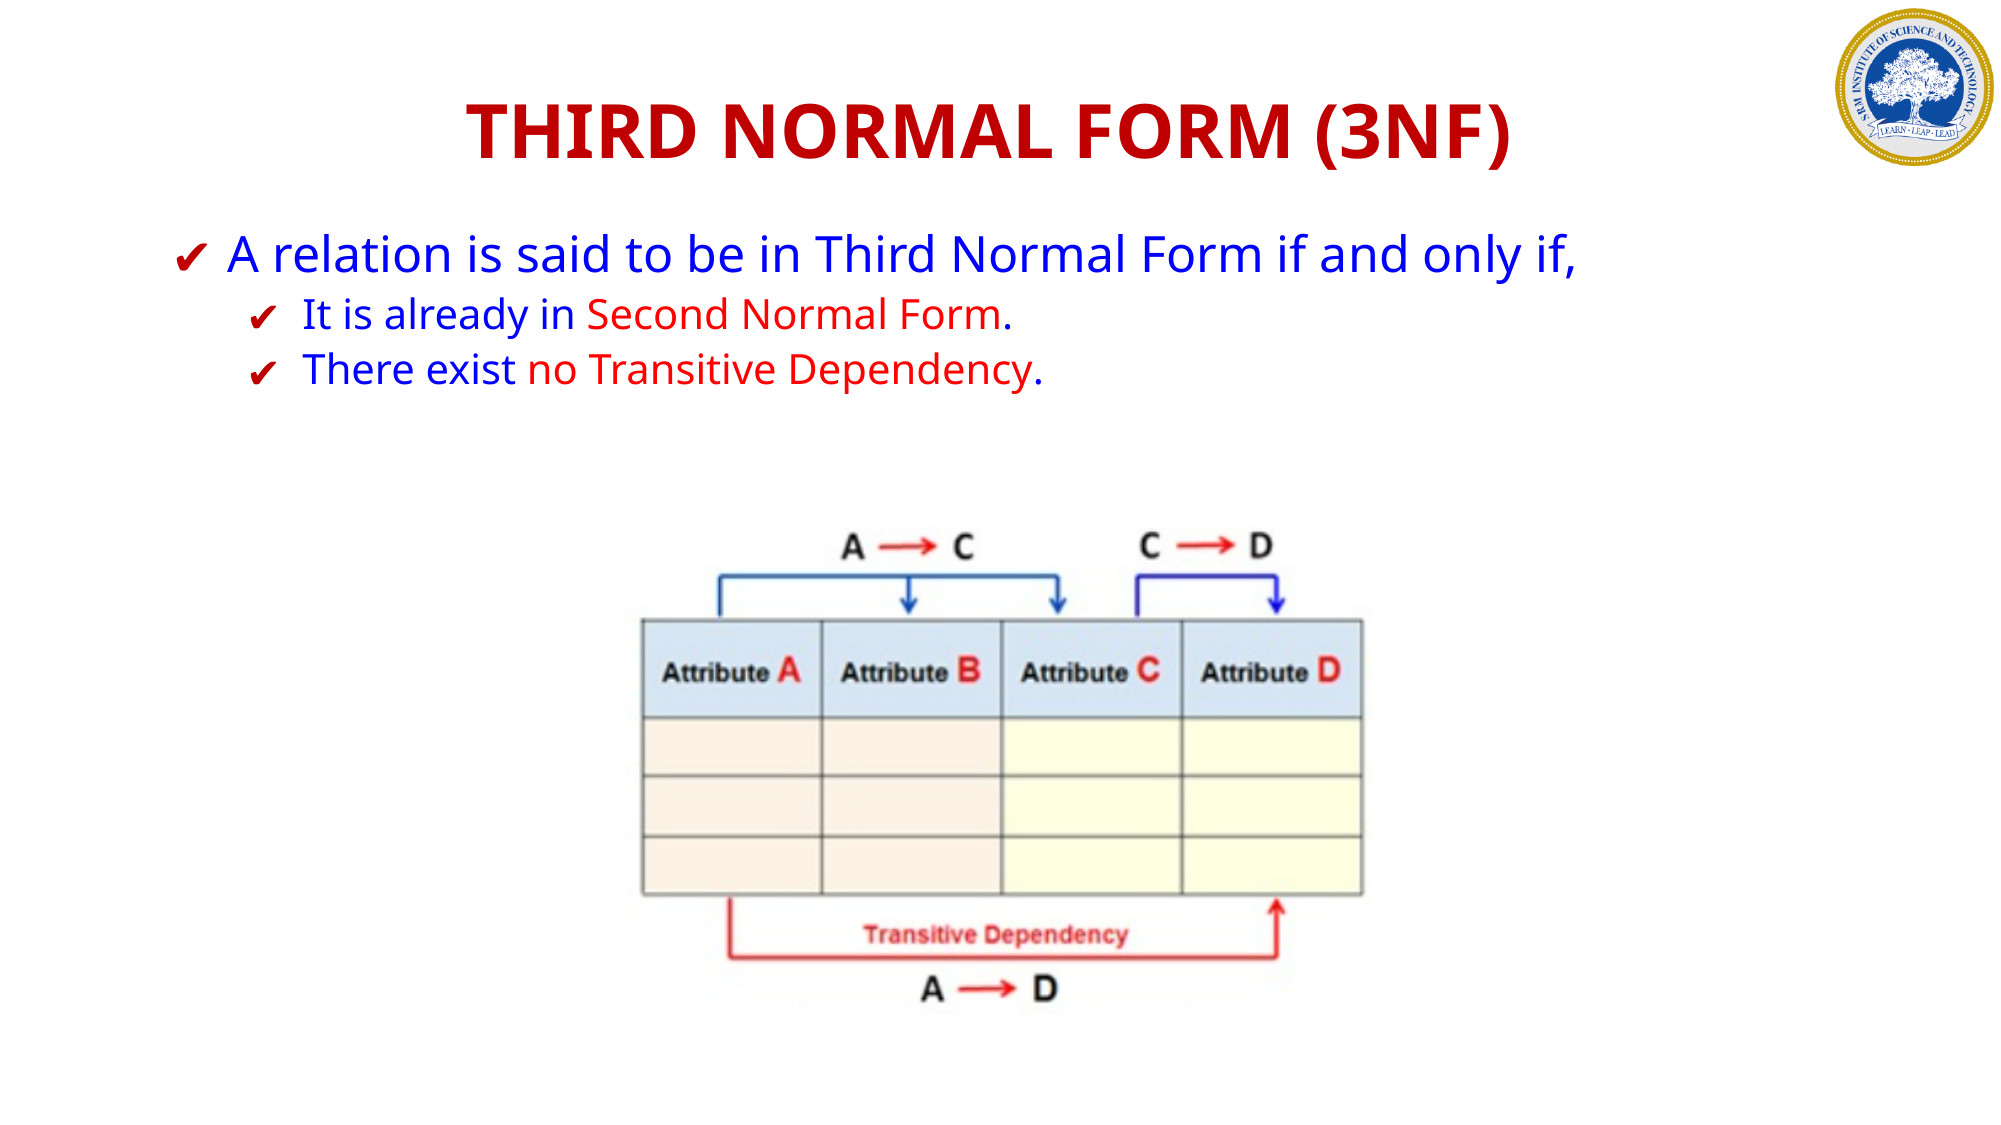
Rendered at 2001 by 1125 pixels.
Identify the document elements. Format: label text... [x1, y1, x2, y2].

text_box THIRD NORMAL FORM (3NF) [450, 75, 1550, 201]
picture [612, 510, 1387, 1016]
picture [1835, 8, 1994, 166]
text_box A relation is said to be in Third Normal Form if and only if, It is already in Second Normal Form. There exist no Transitive Dependency. [137, 221, 1863, 1014]
